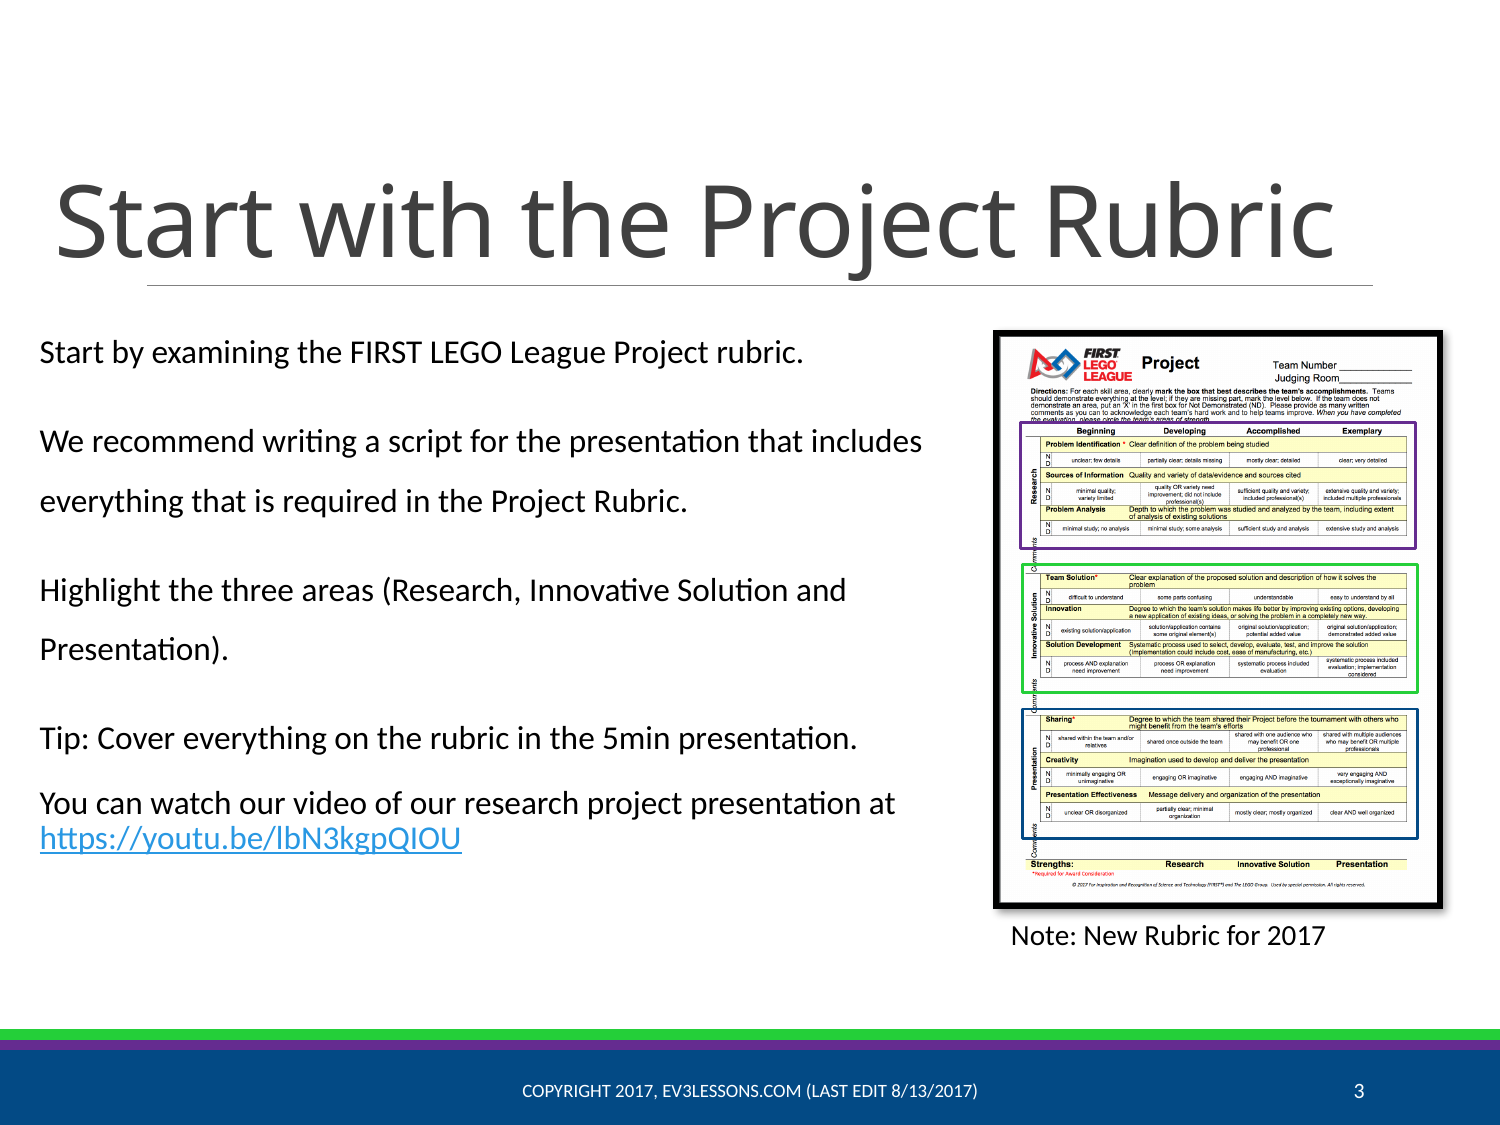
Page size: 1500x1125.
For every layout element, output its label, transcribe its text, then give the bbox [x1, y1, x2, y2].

picture [998, 335, 1438, 904]
text_box Note: New Rubric for 2017 [996, 909, 1434, 959]
footer Copyright 2017, EV3Lessons.com (Last Edit 8/13/2017) [453, 1059, 1047, 1120]
title Start with the Project Rubric [39, 47, 1464, 285]
list Start by examining the FIRST LEGO League Project rubric. We recommend writing a script for the presentation that includes everything that is required in the Project Rubric. Highlight the three areas (Research, Innovative Solution and Presentation). Tip: Cover everything on the rubric in the 5min presentation. You can watch our video of our research project presentation at https://youtu.be/lbN3kgpQIOU [39, 302, 981, 1012]
slide_number 3 [1218, 1059, 1380, 1120]
